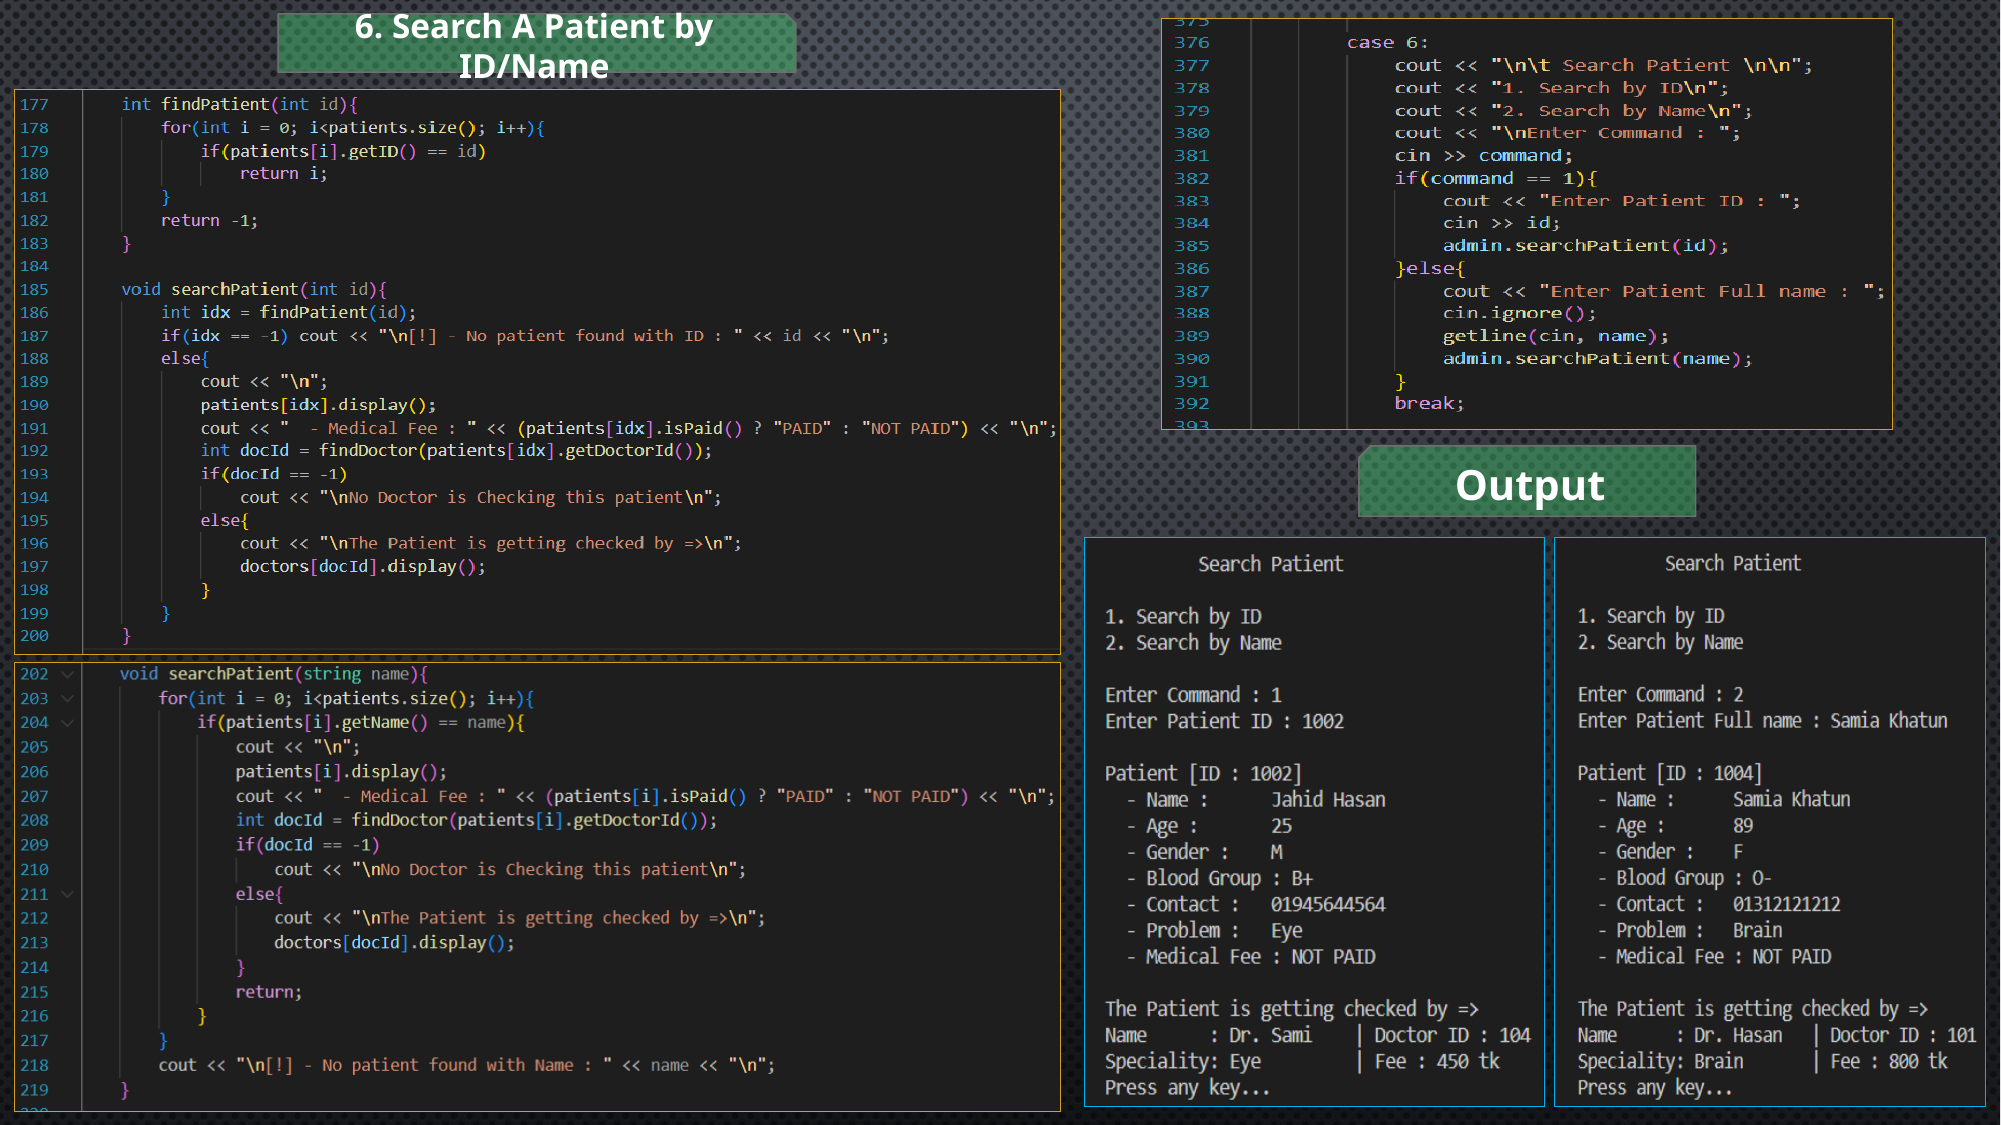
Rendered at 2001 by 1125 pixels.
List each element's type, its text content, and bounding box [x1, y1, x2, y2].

picture [14, 662, 1061, 1112]
picture [14, 88, 1061, 655]
text_box Output [1358, 445, 1697, 518]
picture [1161, 18, 1893, 431]
text_box 6. Search A Patient by ID/Name [277, 13, 797, 73]
picture [1556, 539, 1984, 1105]
picture [1086, 539, 1543, 1105]
